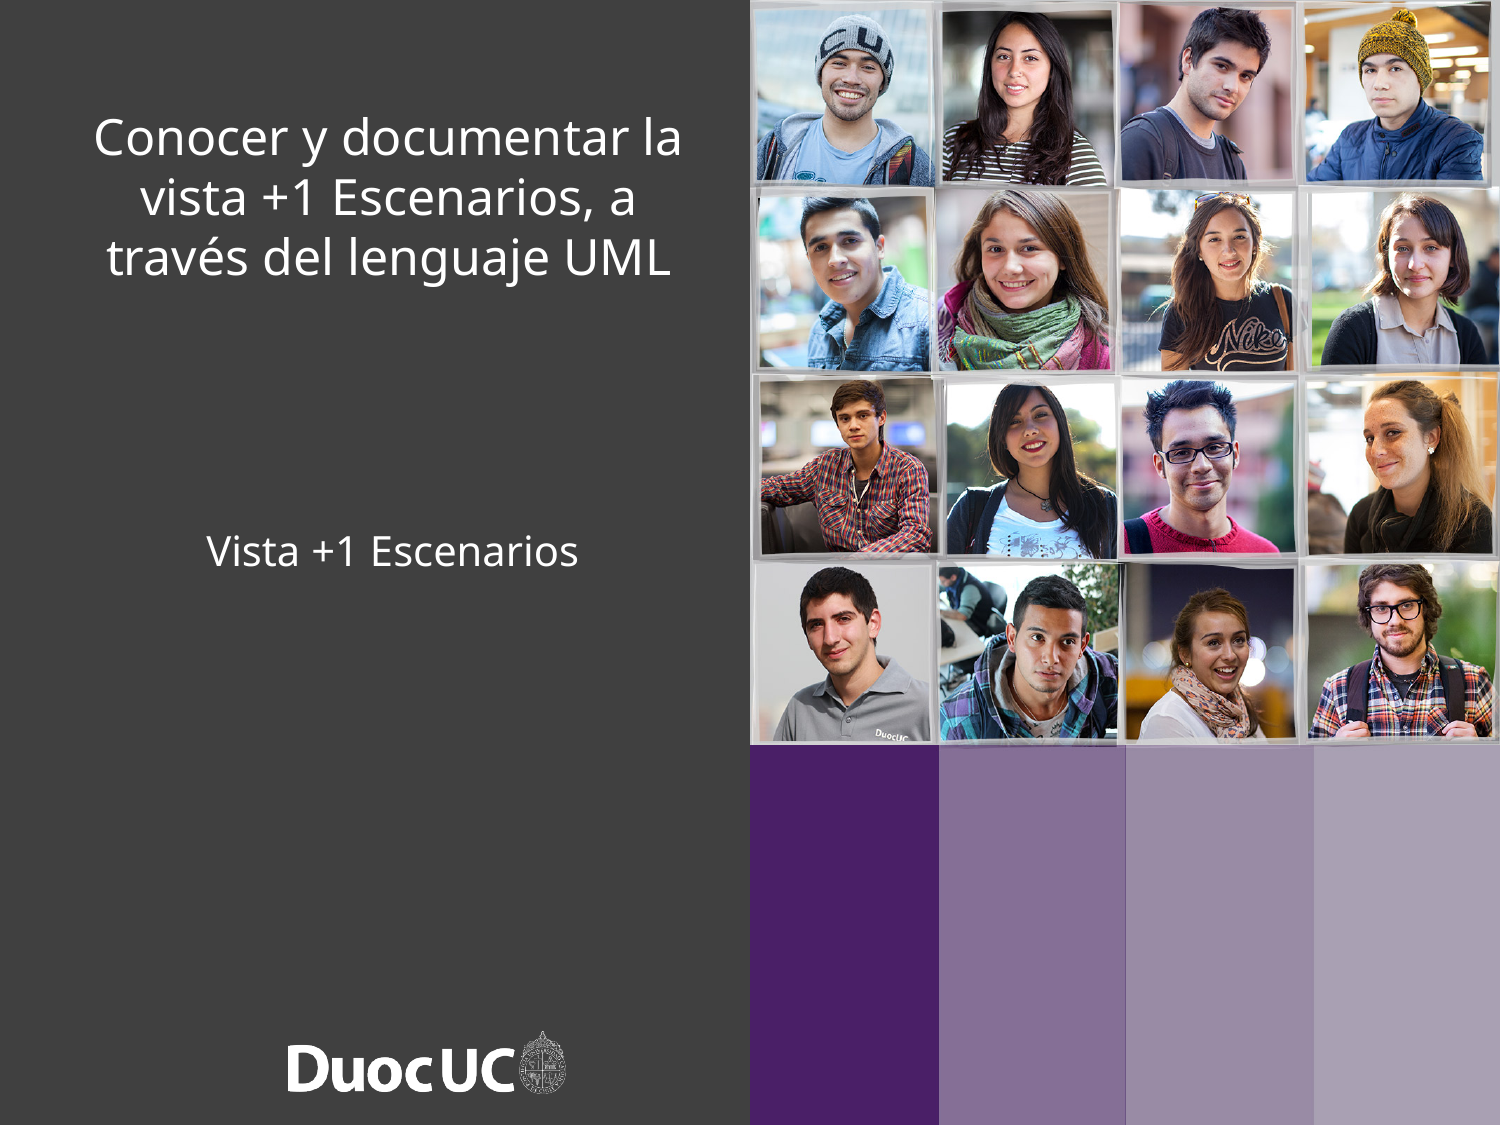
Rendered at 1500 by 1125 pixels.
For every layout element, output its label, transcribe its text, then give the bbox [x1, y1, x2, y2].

text_box Conocer y documentar la vista +1 Escenarios, a través del lenguaje UML [60, 98, 718, 294]
picture [288, 1031, 566, 1094]
text_box Vista +1 Escenarios [80, 513, 718, 583]
picture [750, 0, 1500, 1125]
